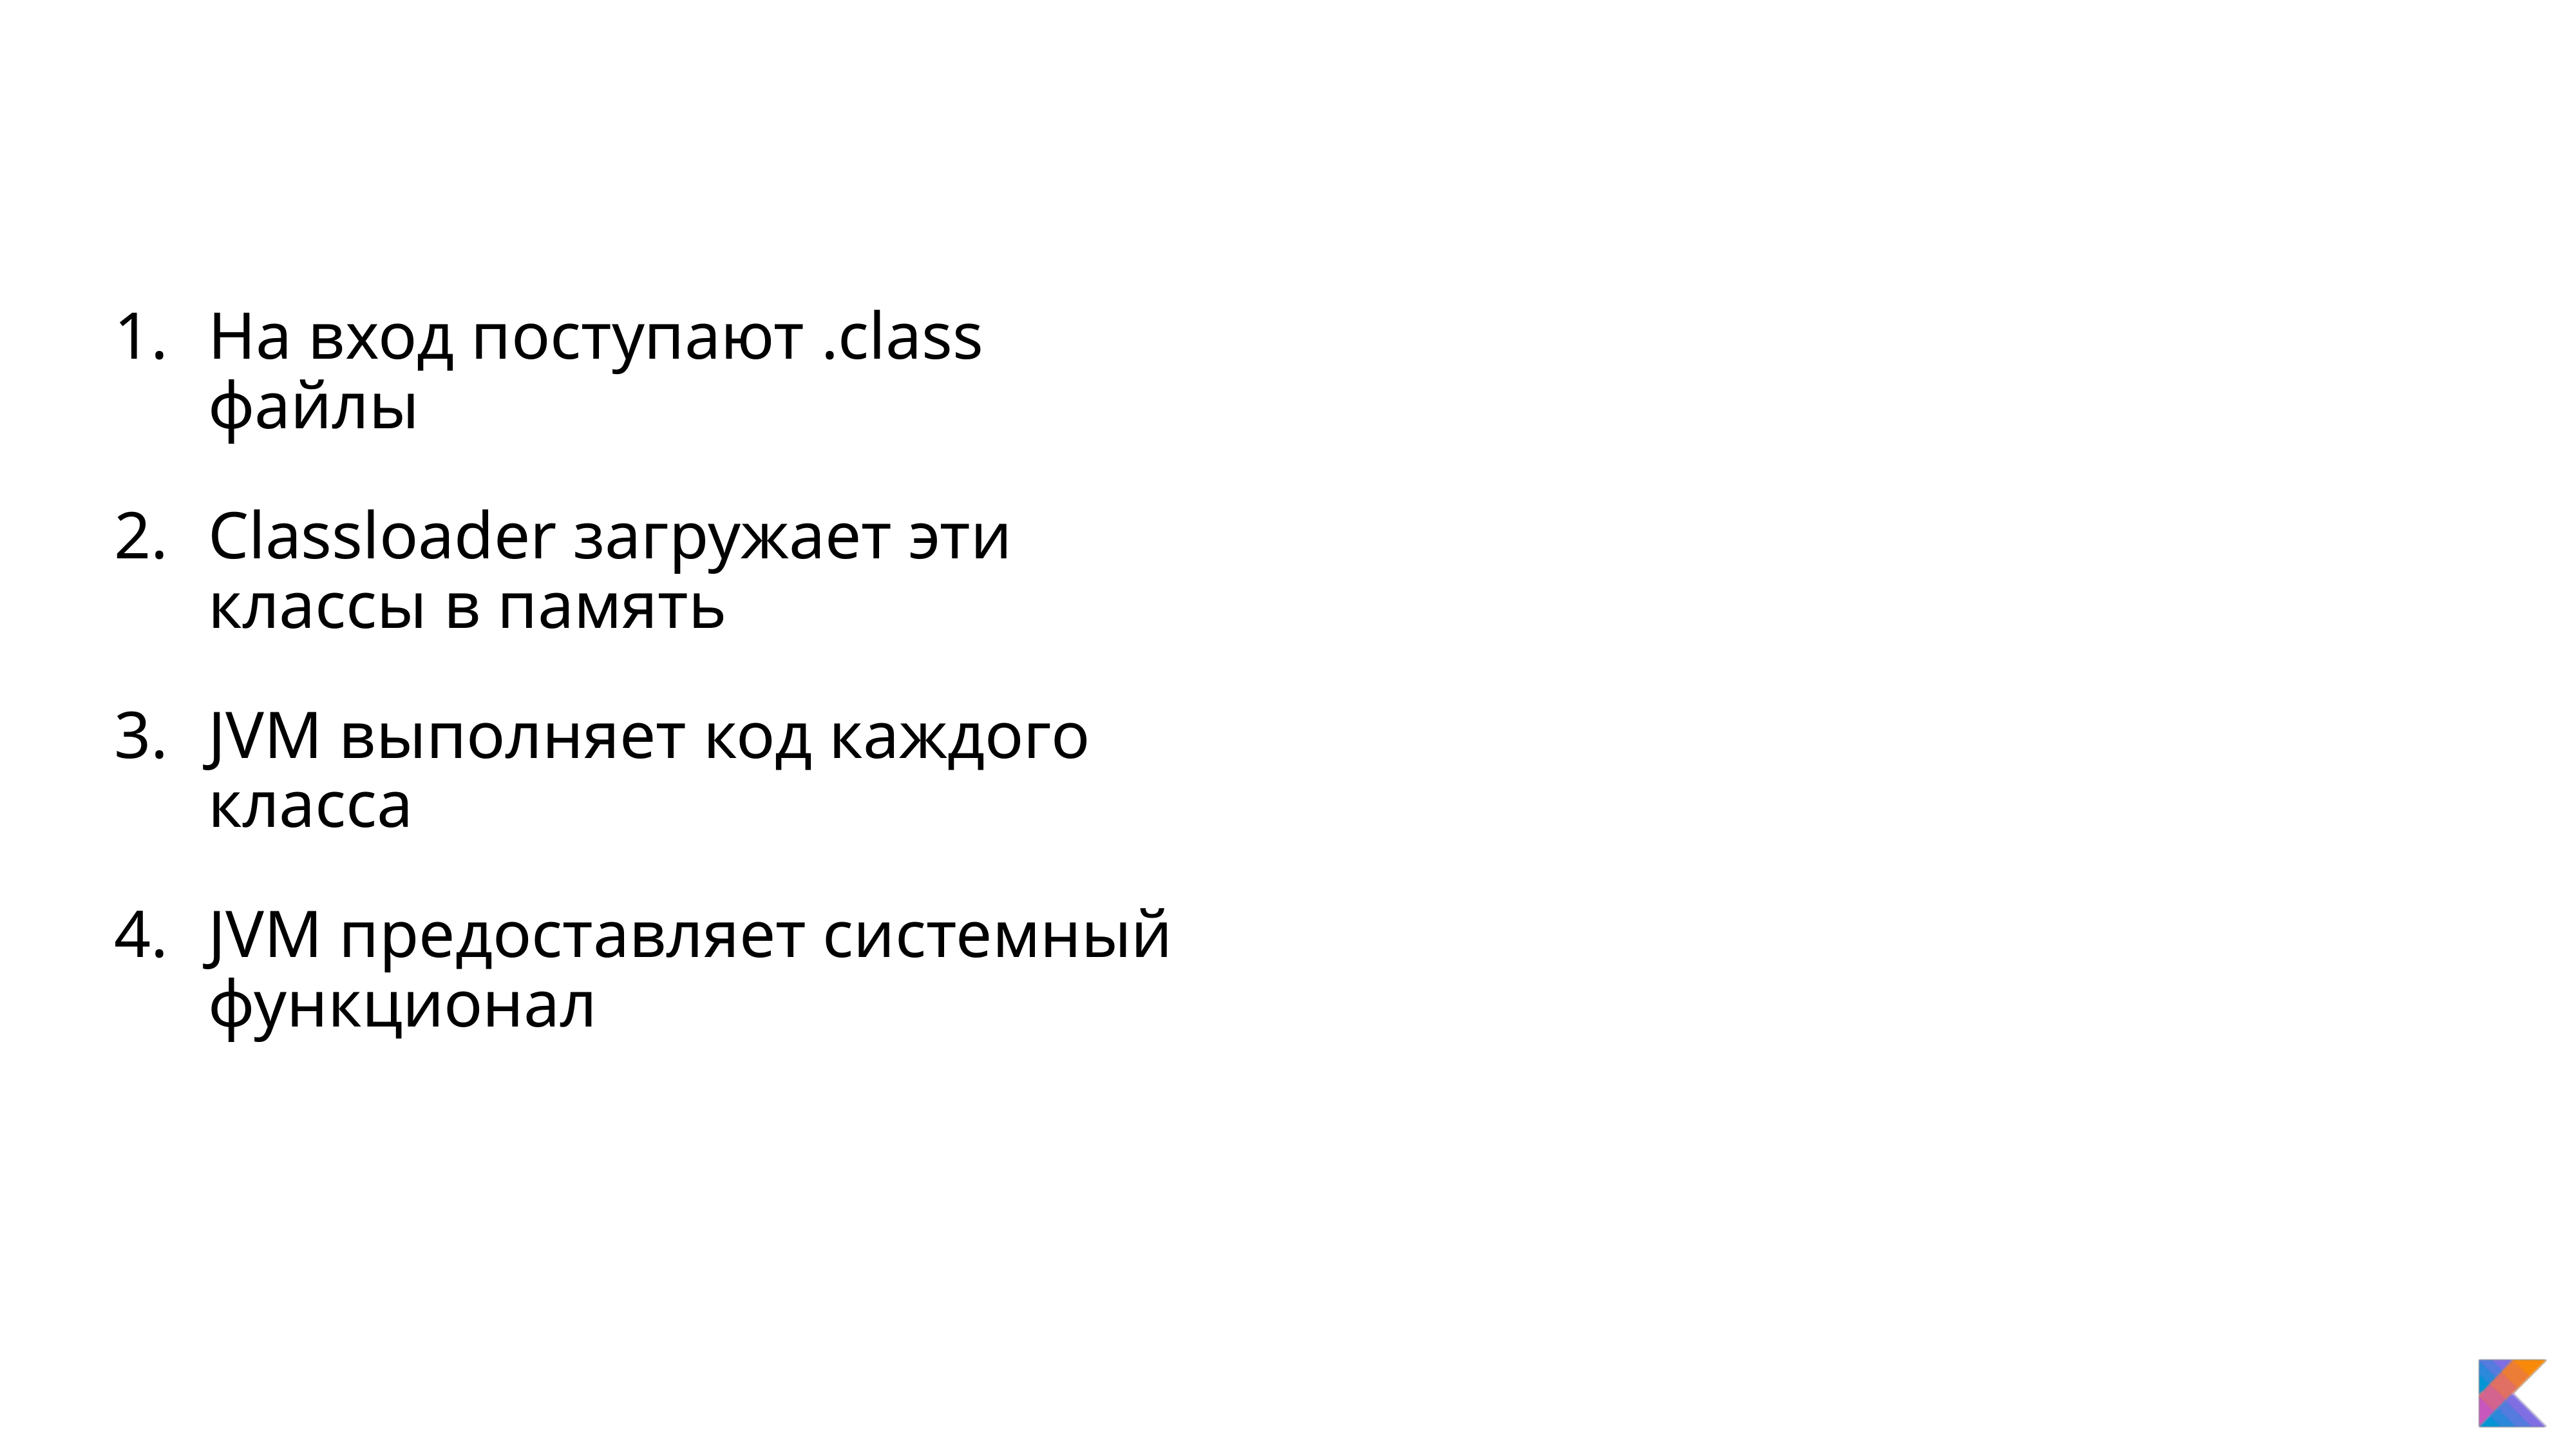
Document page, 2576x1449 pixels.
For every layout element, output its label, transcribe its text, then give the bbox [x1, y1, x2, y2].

list На вход поступают .class файлы Classloader загружает эти классы в память JVM выполняет код каждого класса JVM предоставляет системный функционал [108, 298, 2430, 1151]
picture [2468, 1349, 2558, 1439]
